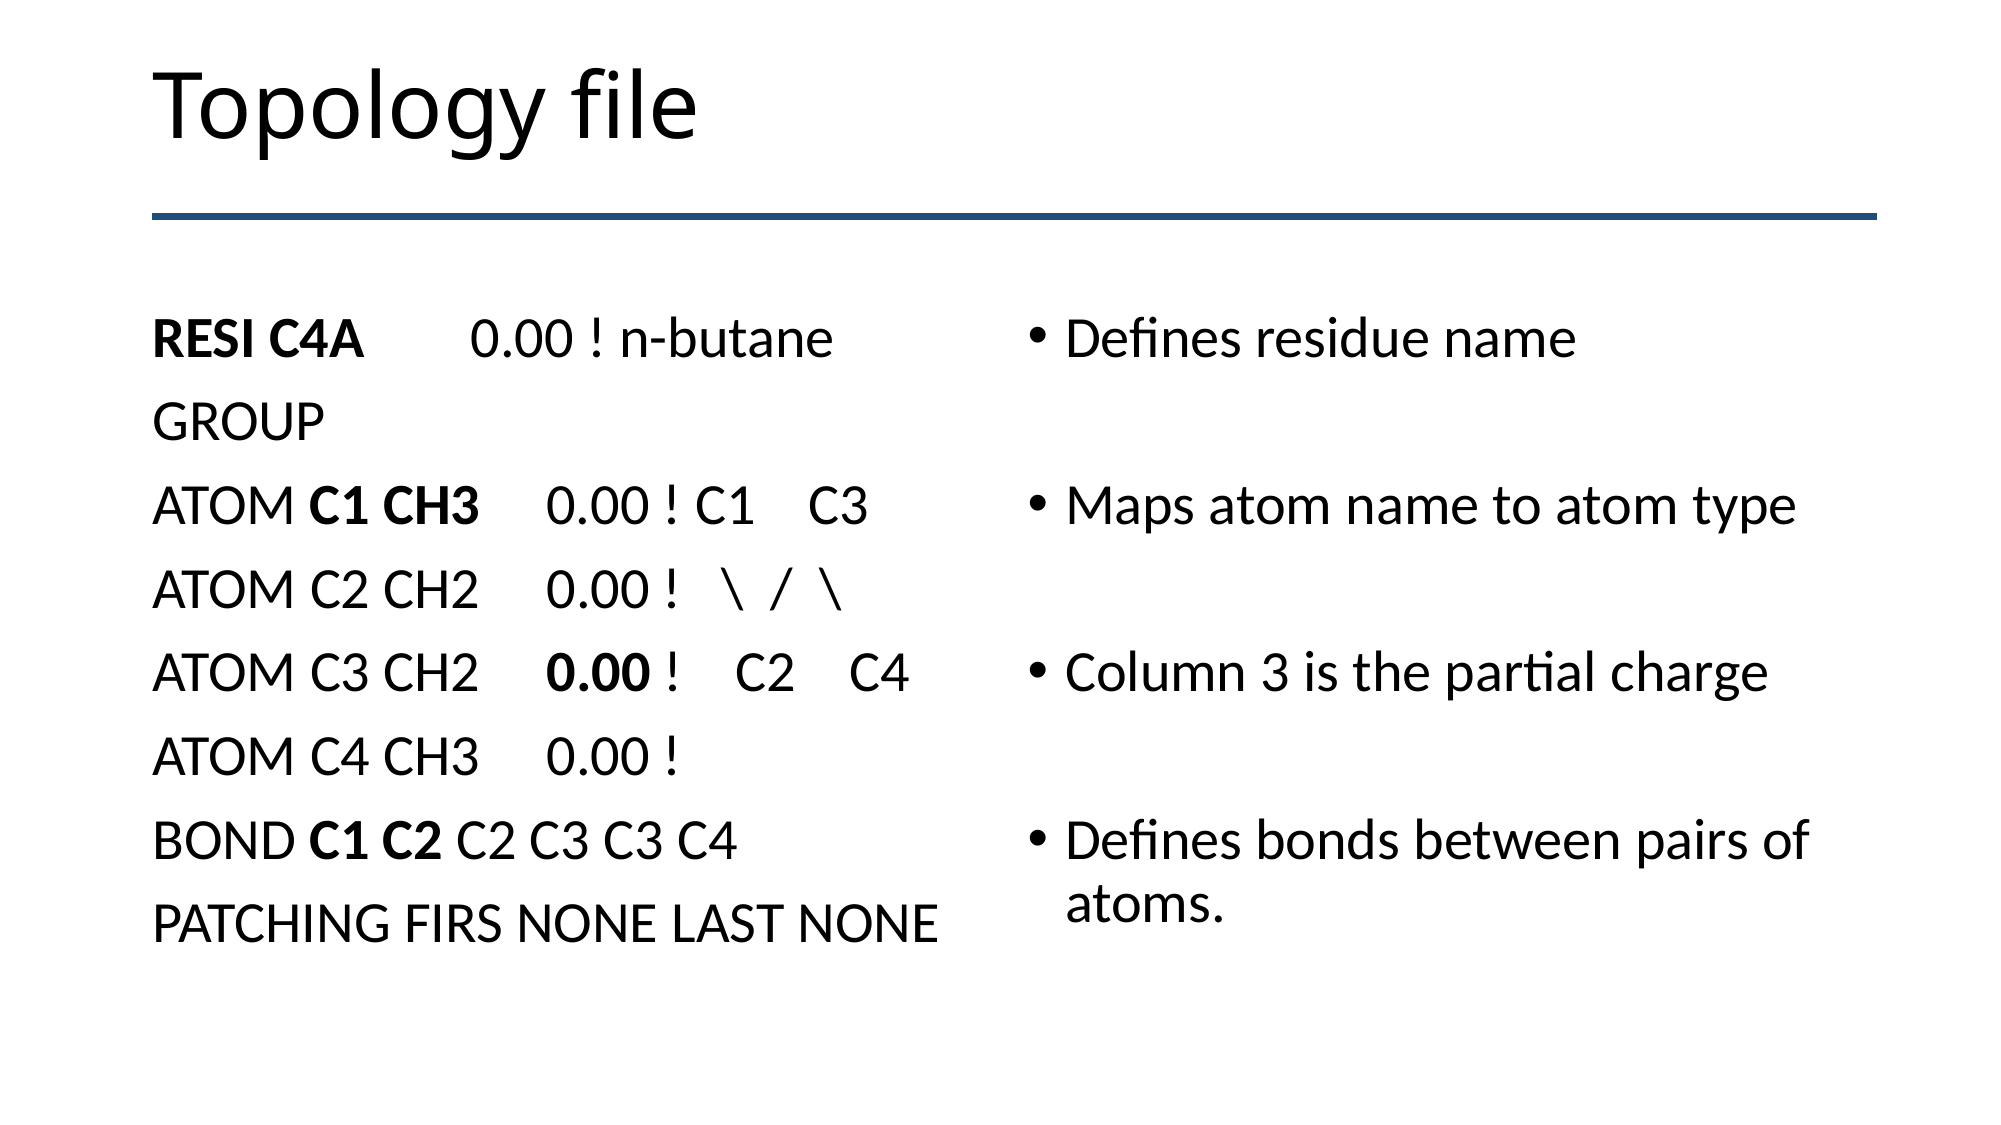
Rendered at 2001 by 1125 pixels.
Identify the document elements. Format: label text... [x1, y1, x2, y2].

list RESI C4A 0.00 ! n-butane GROUP ATOM C1 CH3 0.00 ! C1 C3 ATOM C2 CH2 0.00 ! \ / \ ATOM C3 CH2 0.00 ! C2 C4 ATOM C4 CH3 0.00 ! BOND C1 C2 C2 C3 C3 C4 PATCHING FIRS NONE LAST NONE [137, 299, 988, 1014]
list Defines residue name Maps atom name to atom type Column 3 is the partial charge Defines bonds between pairs of atoms. [1012, 299, 1863, 1014]
title Topology file [137, 0, 1863, 218]
